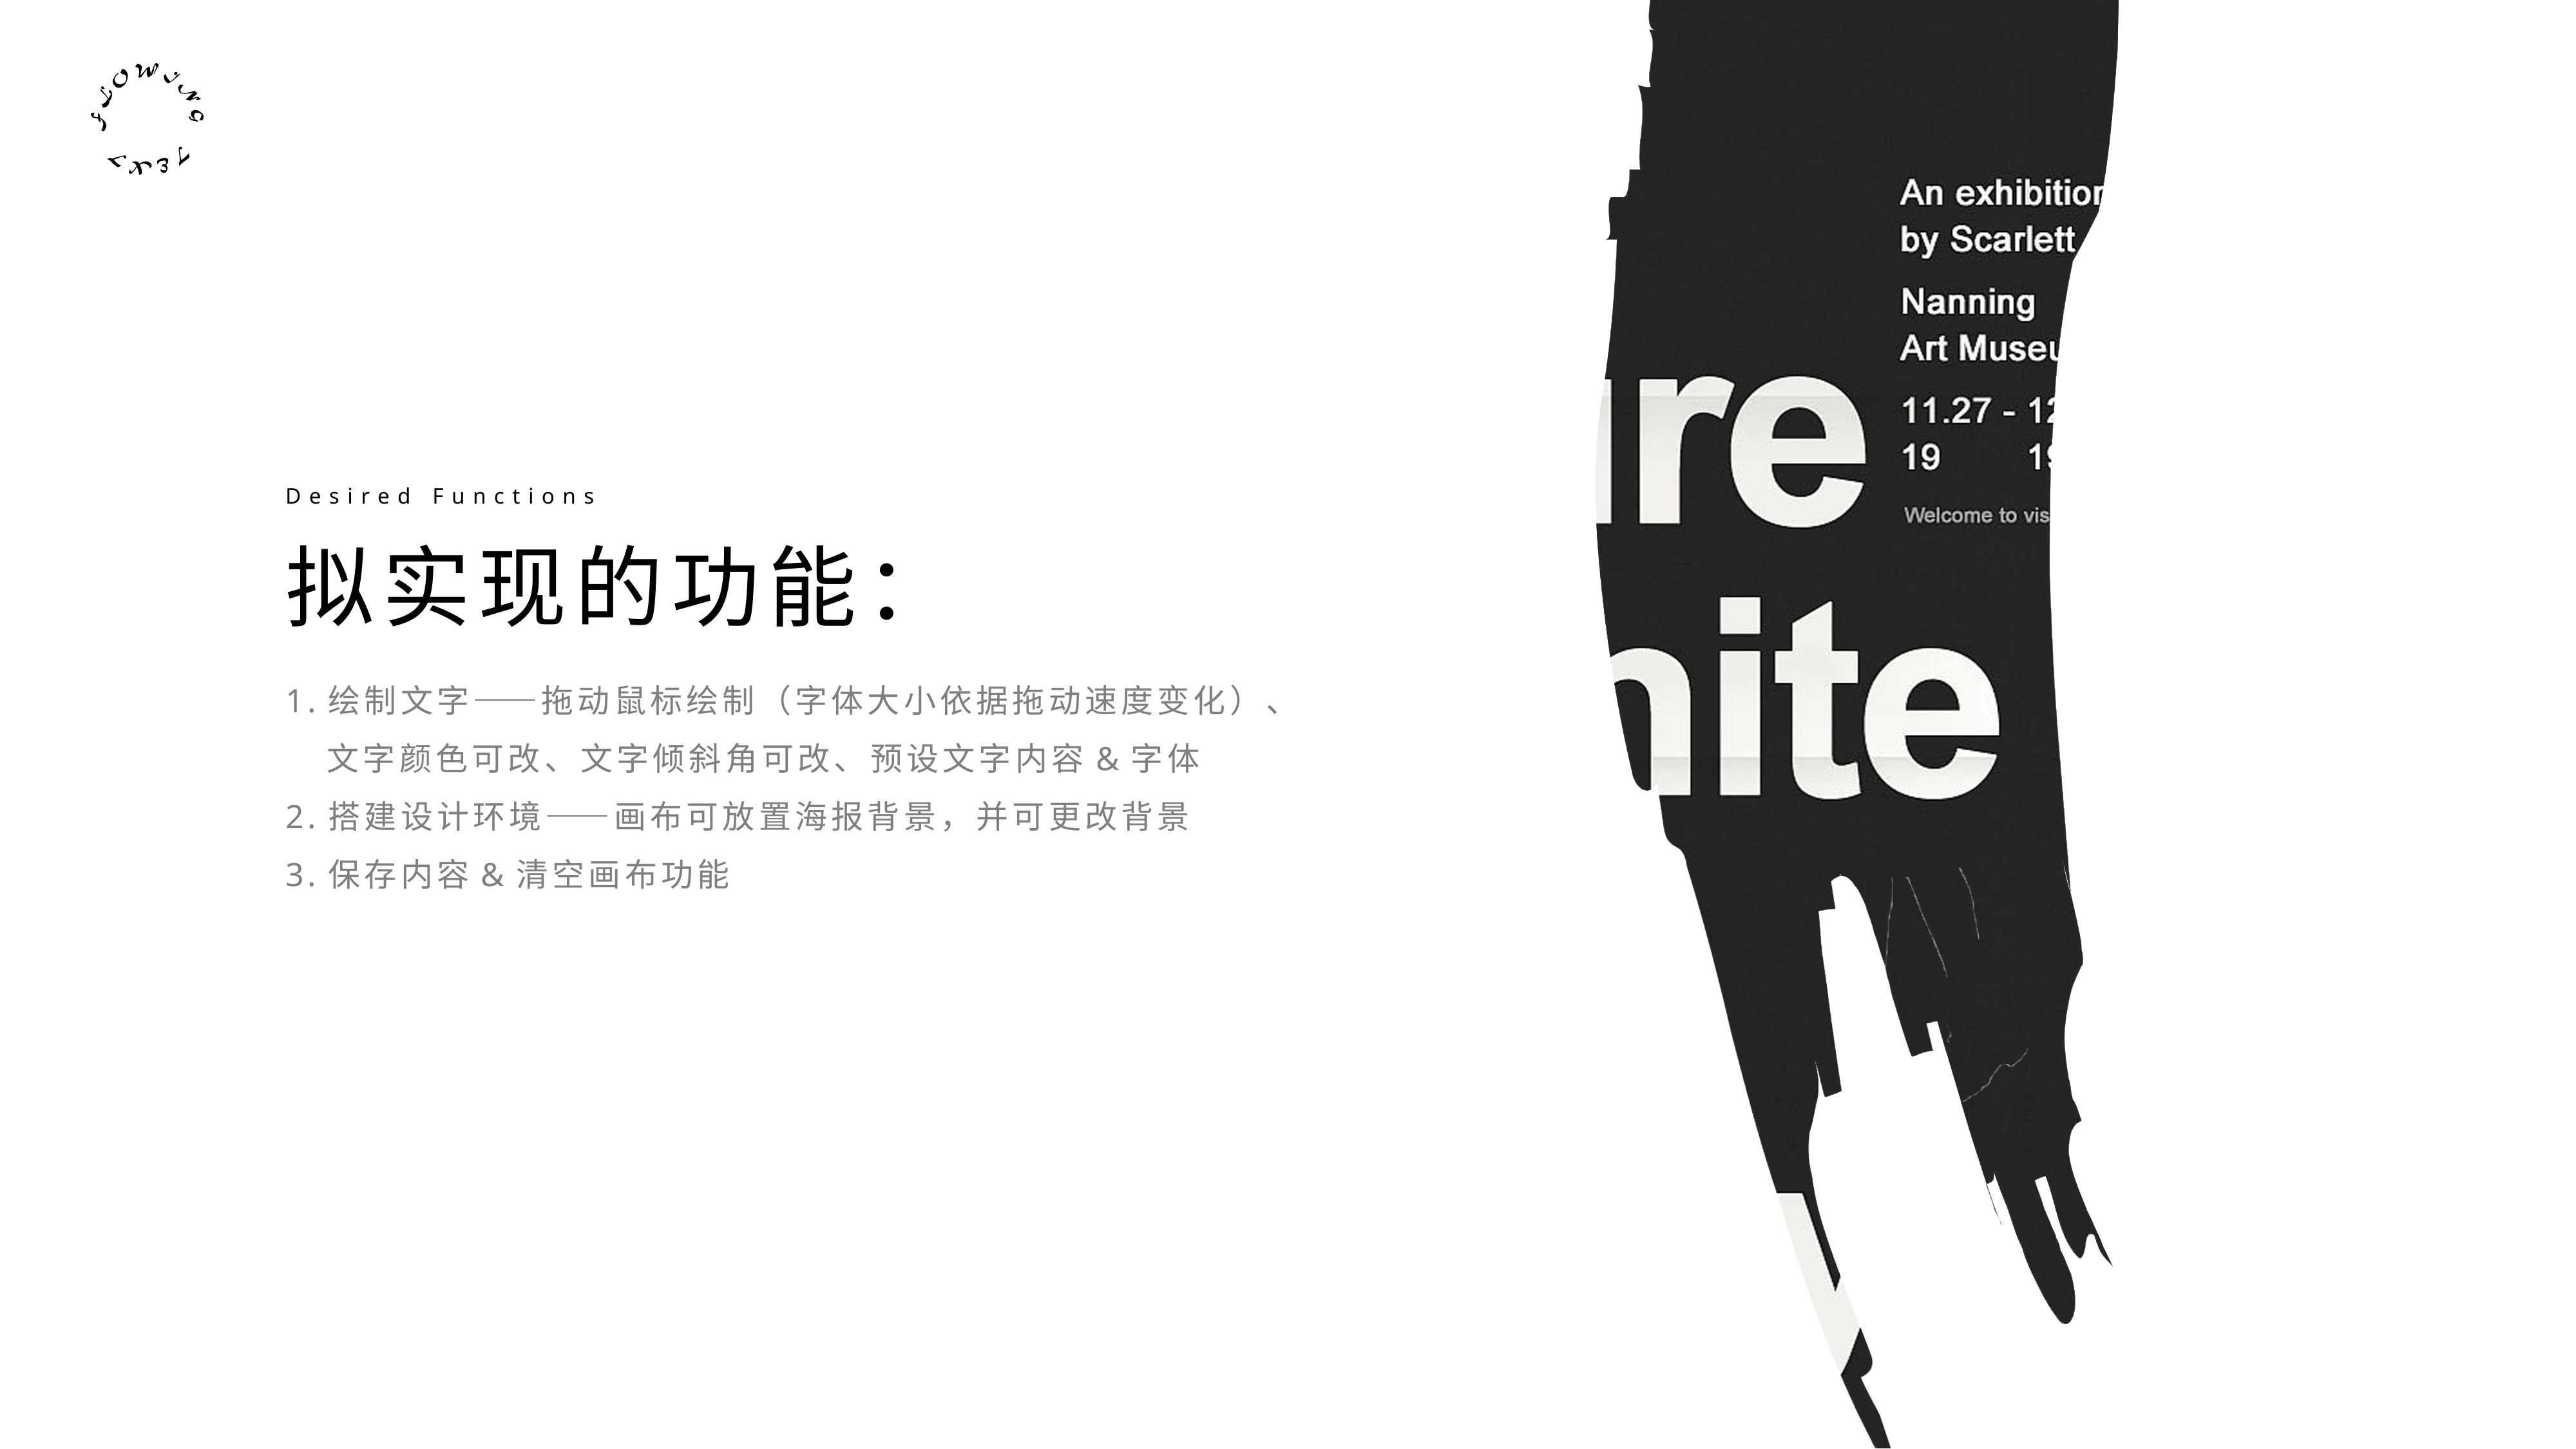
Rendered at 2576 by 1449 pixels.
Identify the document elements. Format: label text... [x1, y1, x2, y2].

text_box 拟实现的功能： [276, 526, 1596, 643]
picture [64, 36, 231, 203]
text_box 1.绘制文字——拖动鼠标绘制（字体大小依据拖动速度变化）、 文字颜色可改、文字倾斜角可改、预设文字内容&字体 2.搭建设计环境——画布可放置海报背景，并可更改背景 3.保存内容&清空画布功能 [276, 656, 1478, 898]
picture [1596, 0, 2119, 1449]
text_box Desired Functions [276, 477, 1078, 513]
